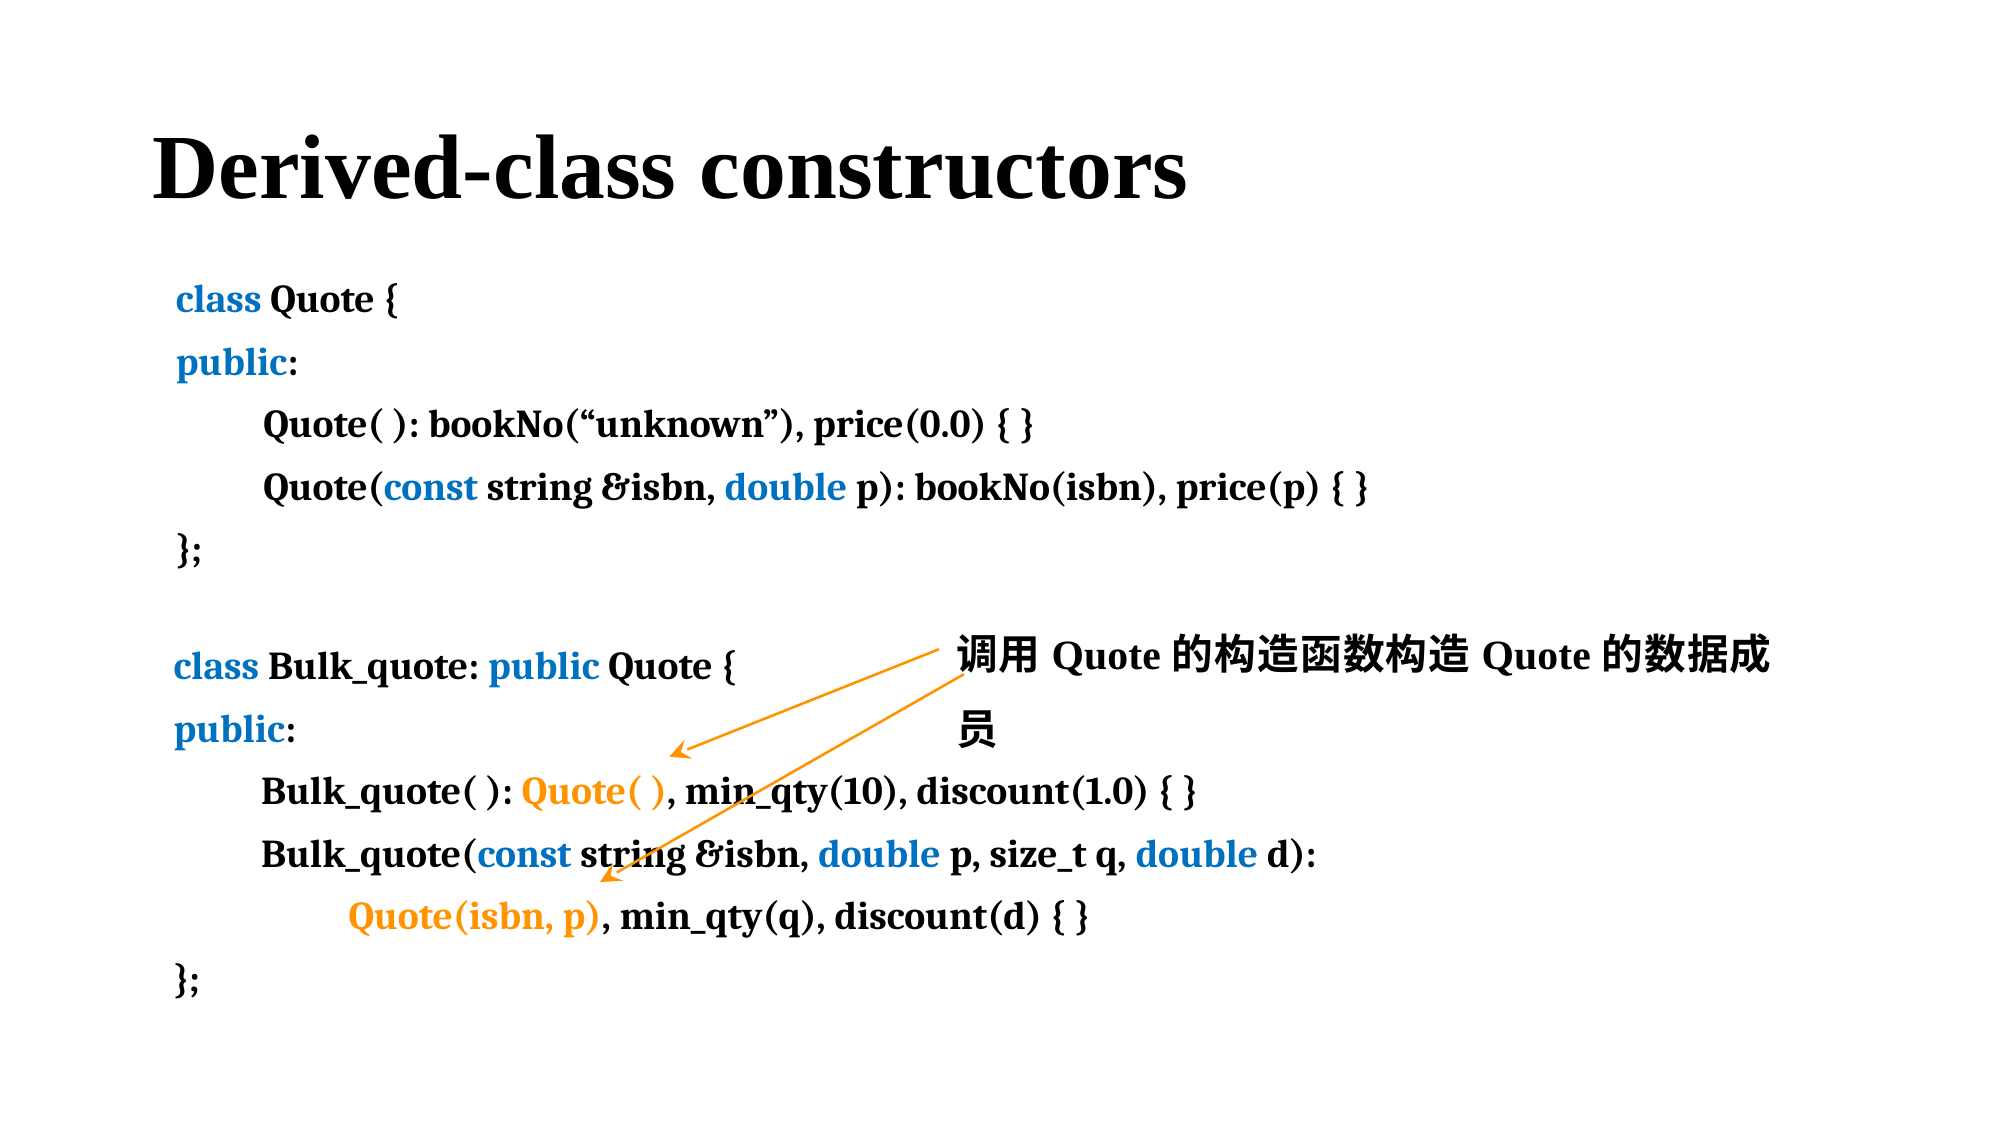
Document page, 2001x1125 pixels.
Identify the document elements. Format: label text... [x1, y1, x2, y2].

text_box class Bulk_quote: public Quote { public: Bulk_quote( ): Quote( ), min_qty(10), discount(1.0) { } Bulk_quote(const string &isbn, double p, size_t q, double d): Quote(isbn, p), min_qty(q), discount(d) { } }; [158, 617, 1715, 1008]
text_box class Quote { public: Quote( ): bookNo(“unknown”), price(0.0) { } Quote(const string &isbn, double p): bookNo(isbn), price(p) { } }; [161, 250, 1525, 578]
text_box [599, 674, 964, 883]
text_box 调用Quote的构造函数构造Quote的数据成员 [941, 595, 1787, 760]
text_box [669, 649, 939, 674]
title Derived-class constructors [137, 59, 1863, 278]
